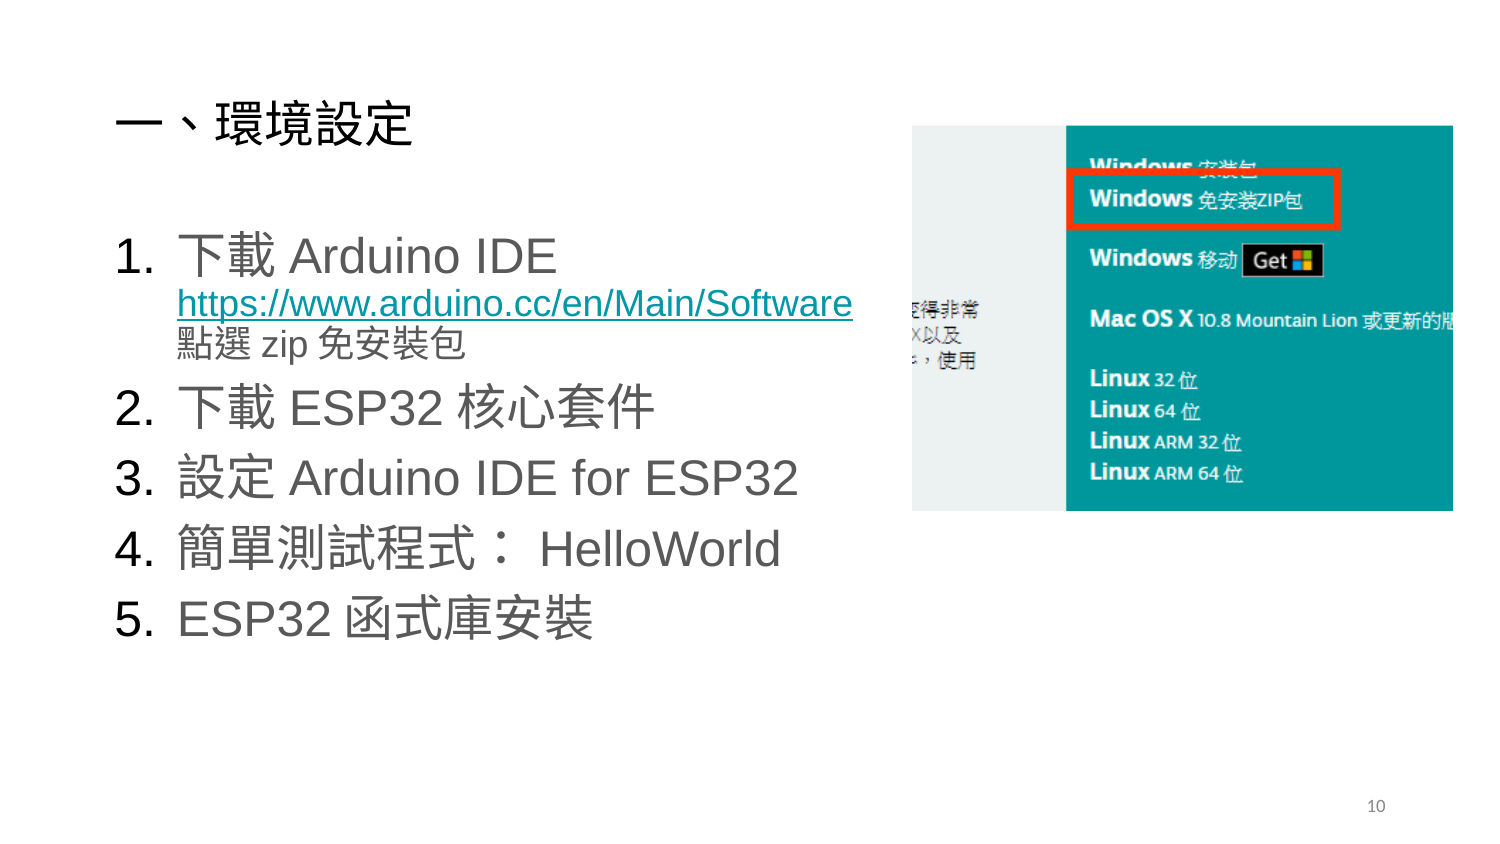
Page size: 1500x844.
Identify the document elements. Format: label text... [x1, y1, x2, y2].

slide_number ‹#› [1059, 782, 1397, 827]
list 下載Arduino IDE https://www.arduino.cc/en/Main/Software 點選zip免安裝包 下載ESP32核心套件 設定Arduino IDE for ESP32 簡單測試程式：HelloWorld ESP32函式庫安裝 [103, 224, 1397, 760]
title 一、環境設定 [103, 44, 1397, 208]
picture [912, 64, 1453, 511]
